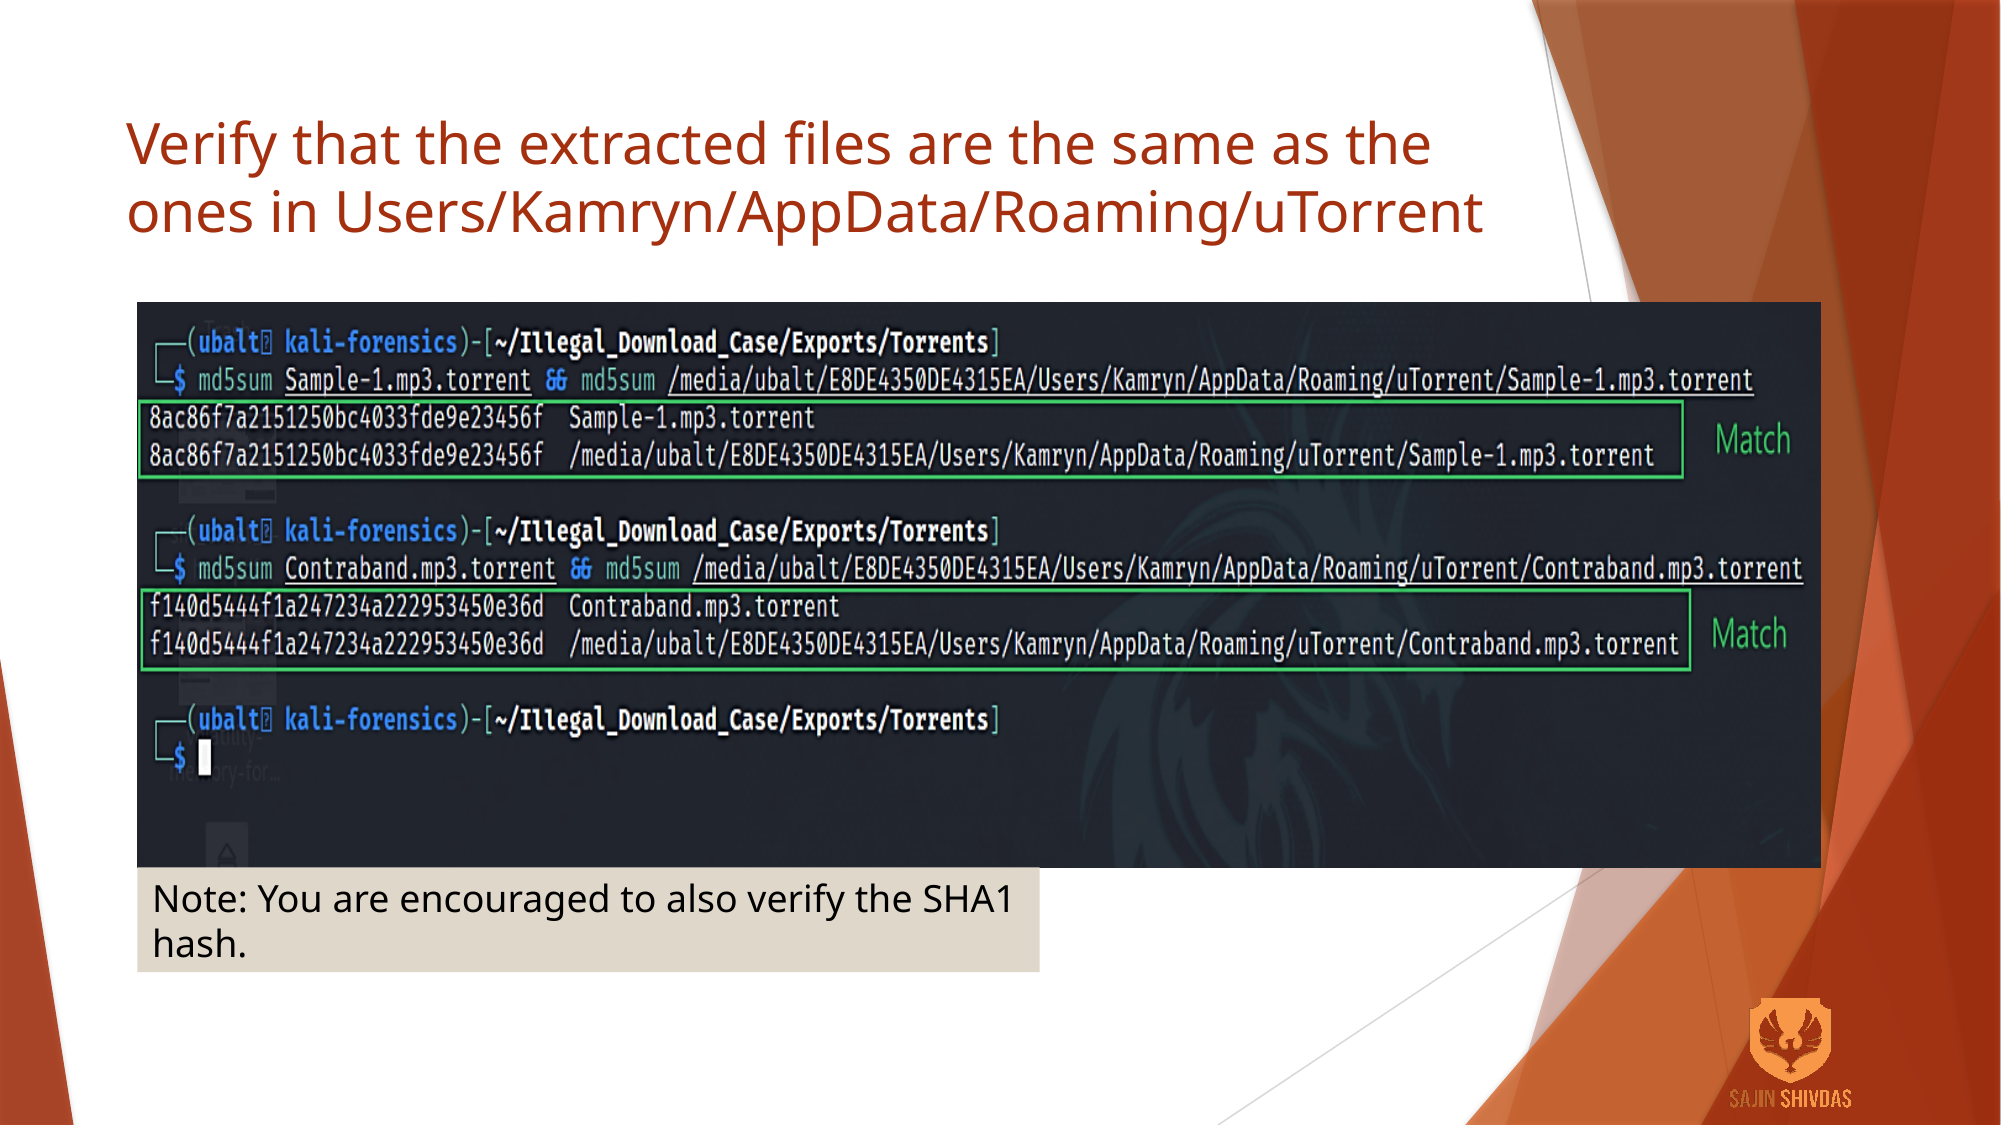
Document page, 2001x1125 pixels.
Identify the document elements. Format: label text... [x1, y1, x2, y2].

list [136, 301, 1821, 868]
picture [1721, 991, 1863, 1117]
title Verify that the extracted files are the same as the ones in Users/Kamryn/AppData/Roaming/uTorrent [111, 99, 1522, 317]
text_box Note: You are encouraged to also verify the SHA1 hash. [137, 877, 1040, 973]
